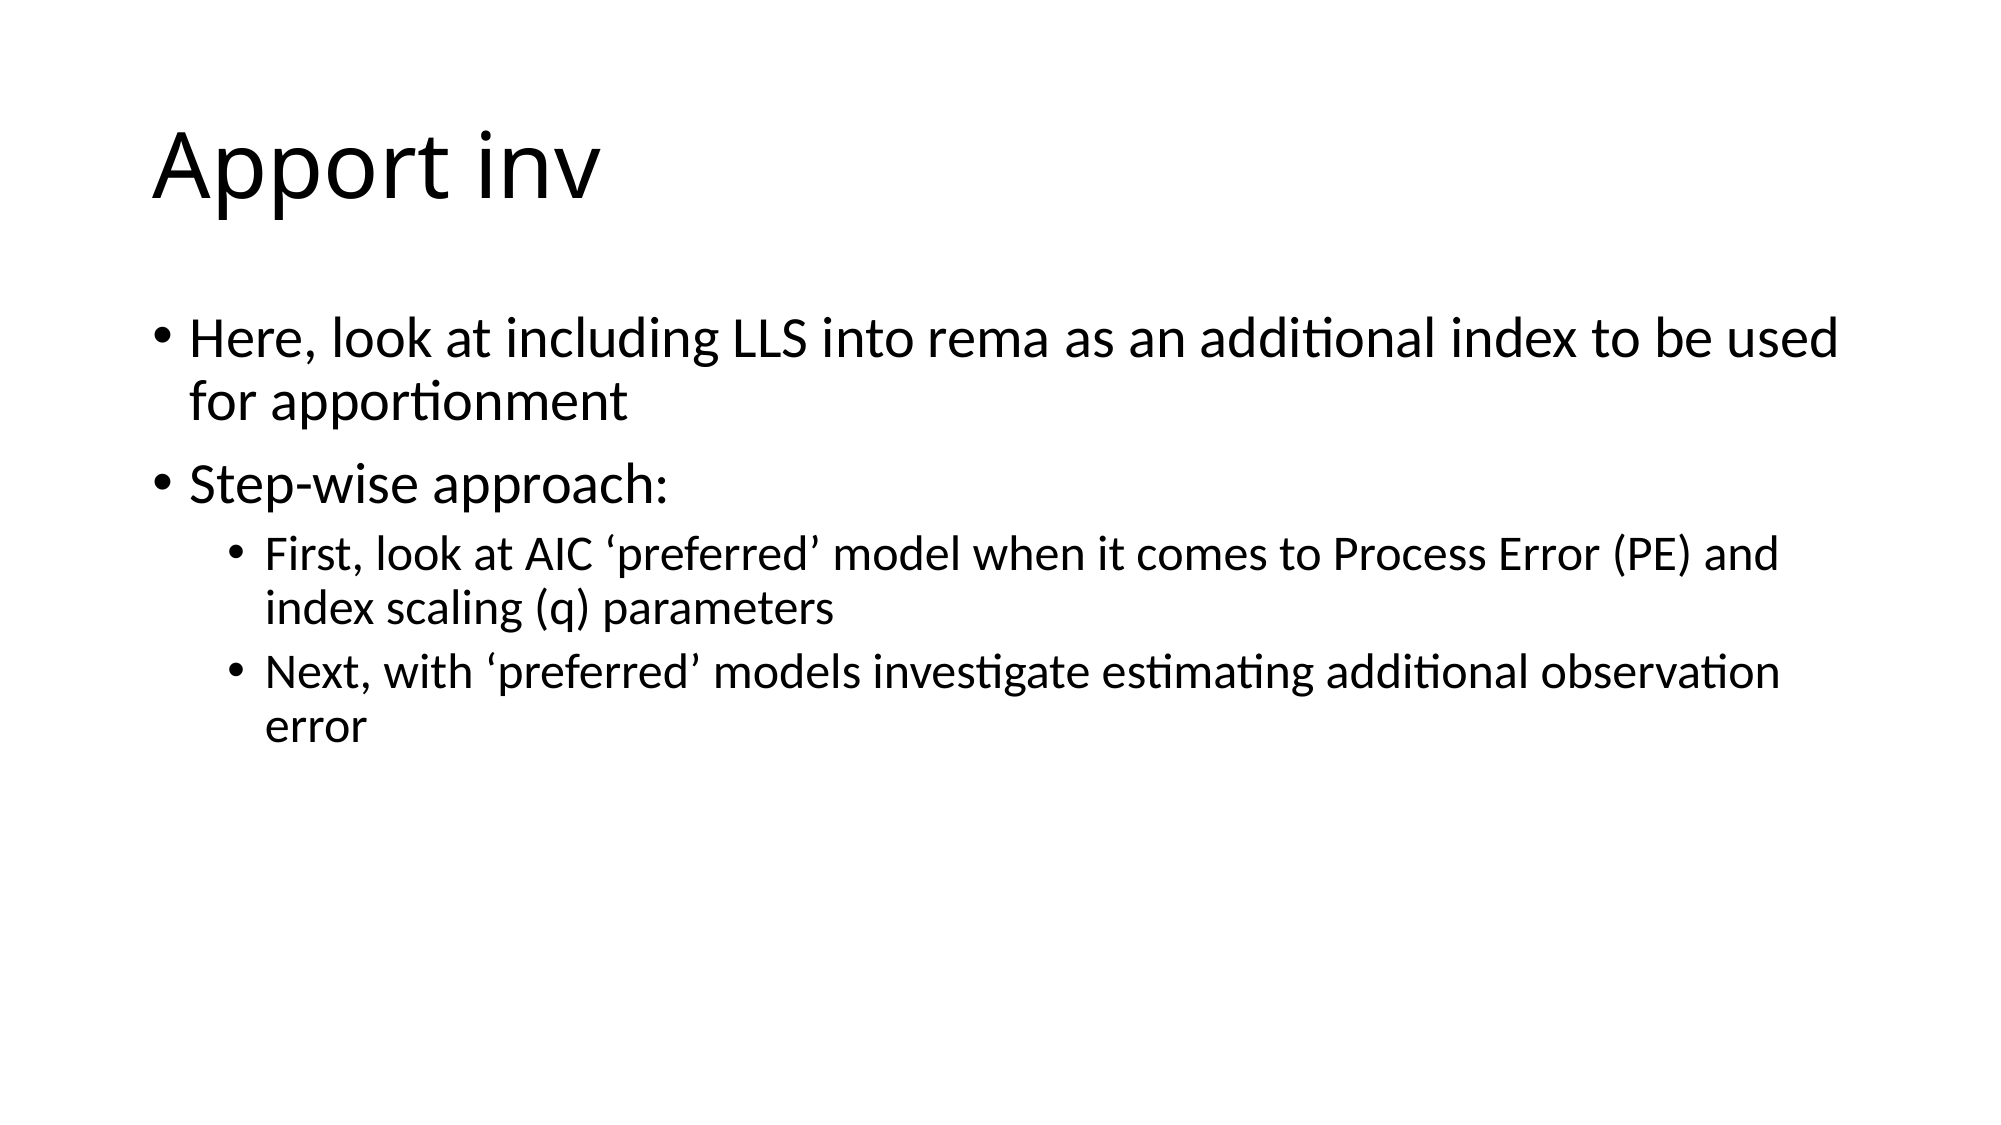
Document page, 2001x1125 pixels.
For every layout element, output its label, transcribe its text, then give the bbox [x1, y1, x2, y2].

list Here, look at including LLS into rema as an additional index to be used for apportionment Step-wise approach: First, look at AIC ‘preferred’ model when it comes to Process Error (PE) and index scaling (q) parameters Next, with ‘preferred’ models investigate estimating additional observation error [137, 299, 1863, 1014]
title Apport inv [137, 59, 1863, 278]
